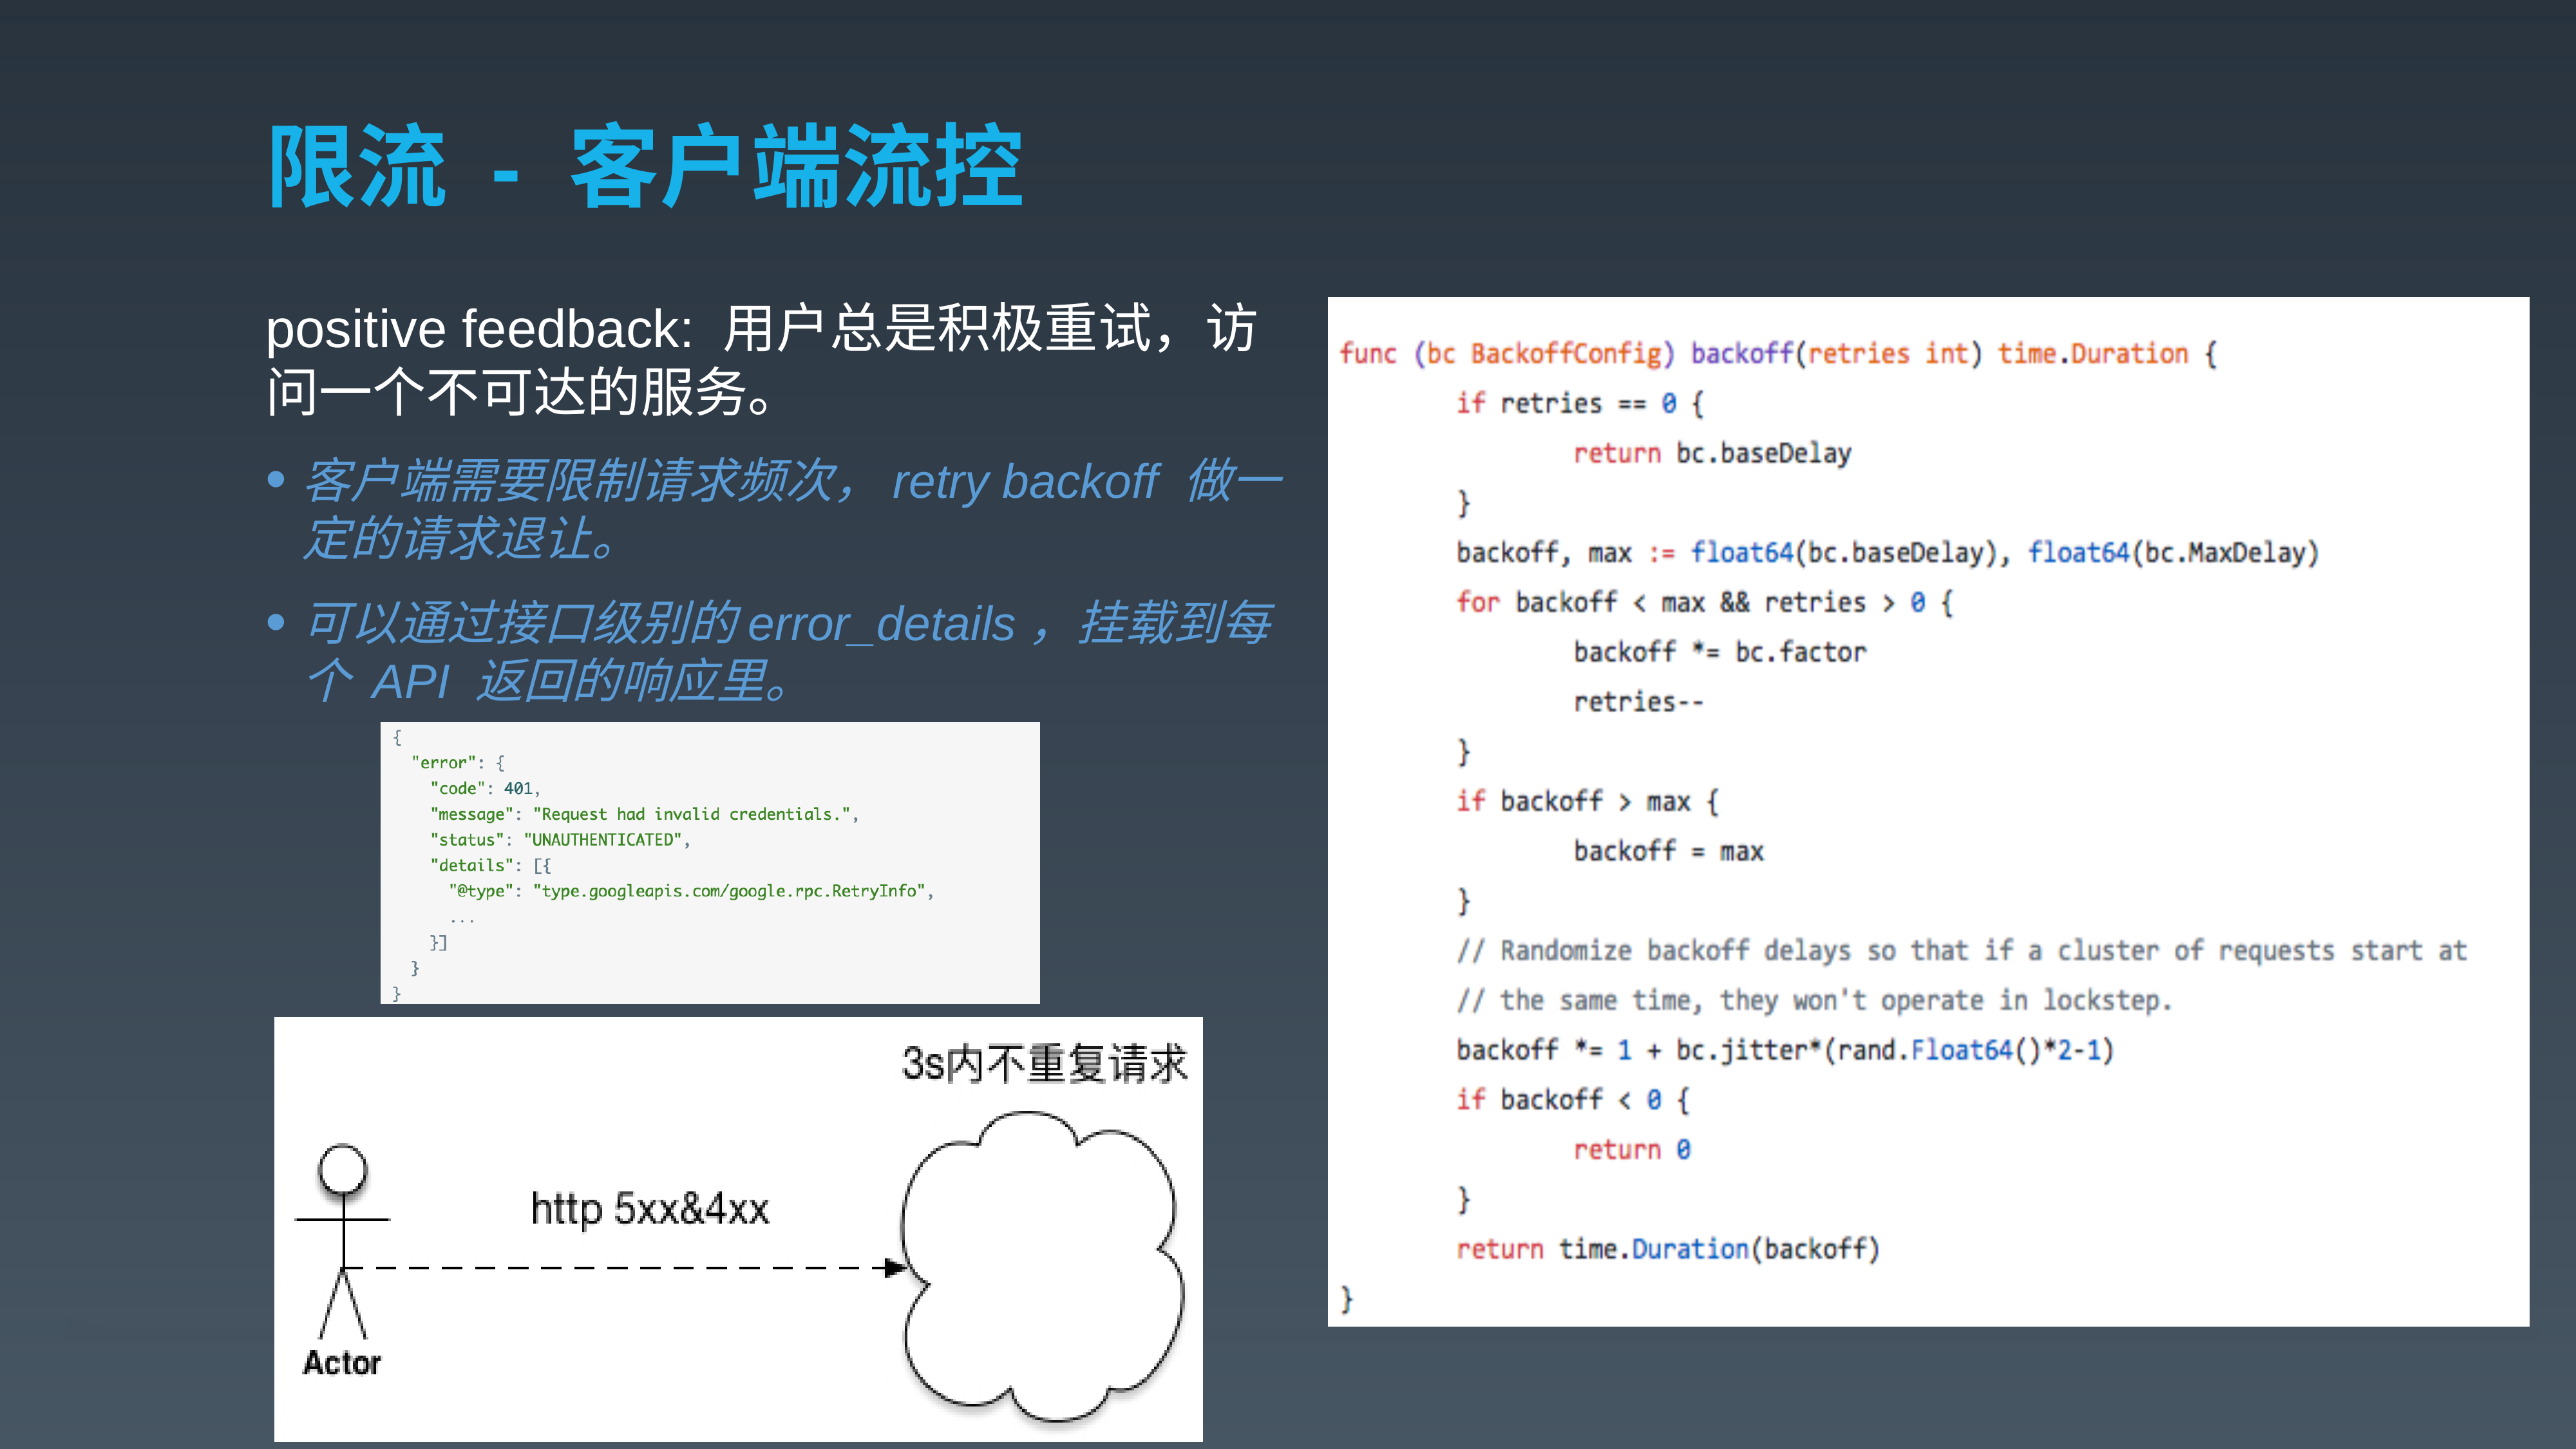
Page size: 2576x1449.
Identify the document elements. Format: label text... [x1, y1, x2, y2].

list positive feedback: 用户总是积极重试，访问一个不可达的服务。 客户端需要限制请求频次，retry backoff 做一定的请求退让。 可以通过接口级别的error_details，挂载到每个 API 返回的响应里。 [260, 288, 1289, 1336]
title 限流 - 客户端流控 [260, 103, 2316, 243]
picture [0, 0, 2576, 1449]
